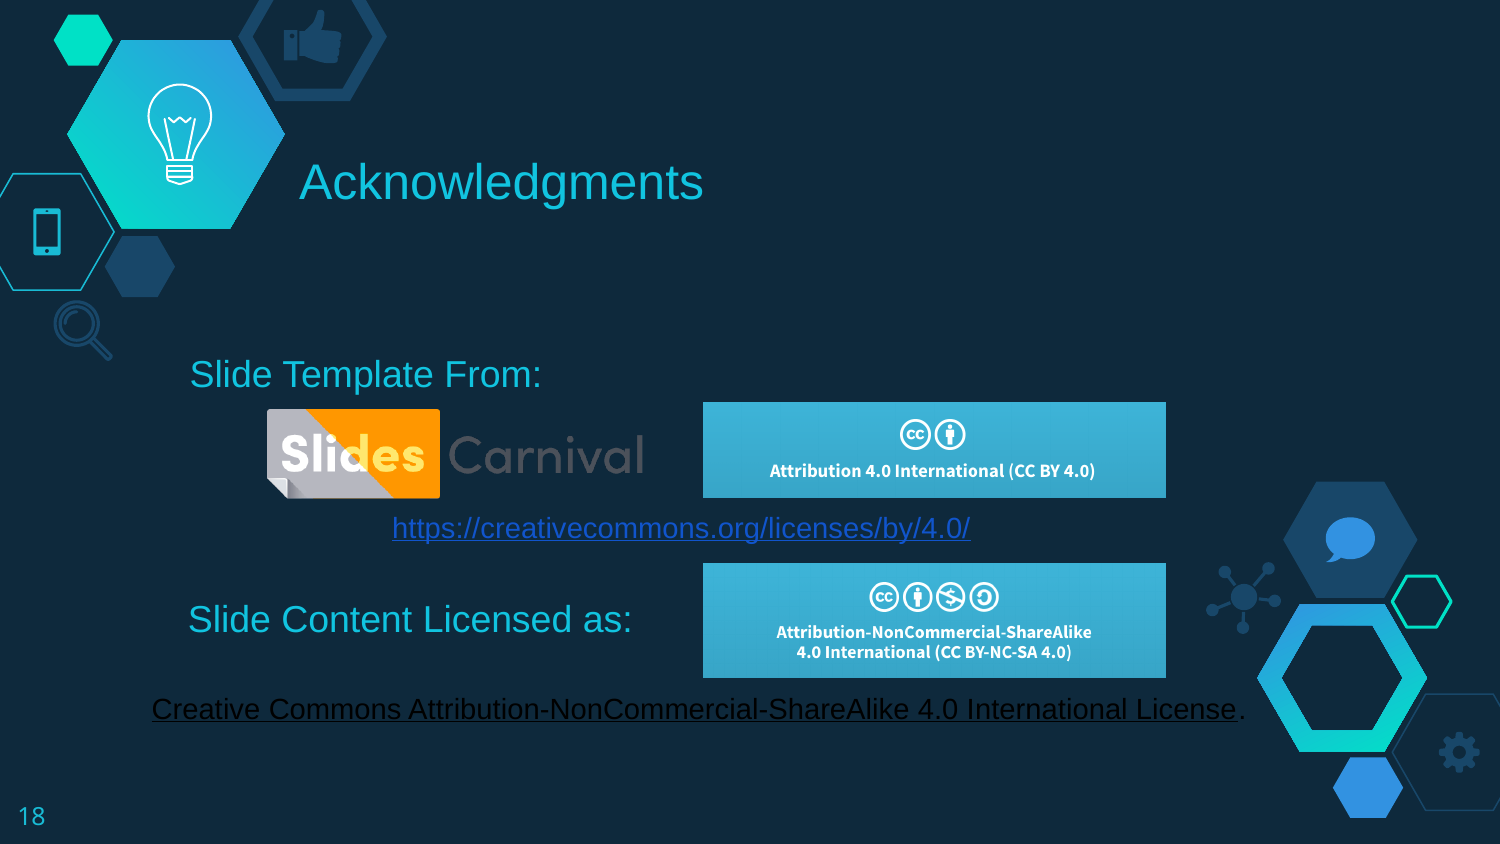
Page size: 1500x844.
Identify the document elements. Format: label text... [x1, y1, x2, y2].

text_box https://creativecommons.org/licenses/by/4.0/ [377, 501, 987, 552]
text_box Creative Commons Attribution-NonCommercial-ShareAlike 4.0 International License. [136, 682, 1270, 733]
text_box Slide Content Licensed as: [173, 587, 648, 648]
text_box Slide Template From: [174, 342, 558, 403]
slide_number 18 [2, 785, 93, 844]
title Acknowledgments [284, 134, 1096, 241]
picture [703, 402, 1166, 498]
picture [703, 563, 1166, 678]
picture [266, 408, 643, 499]
